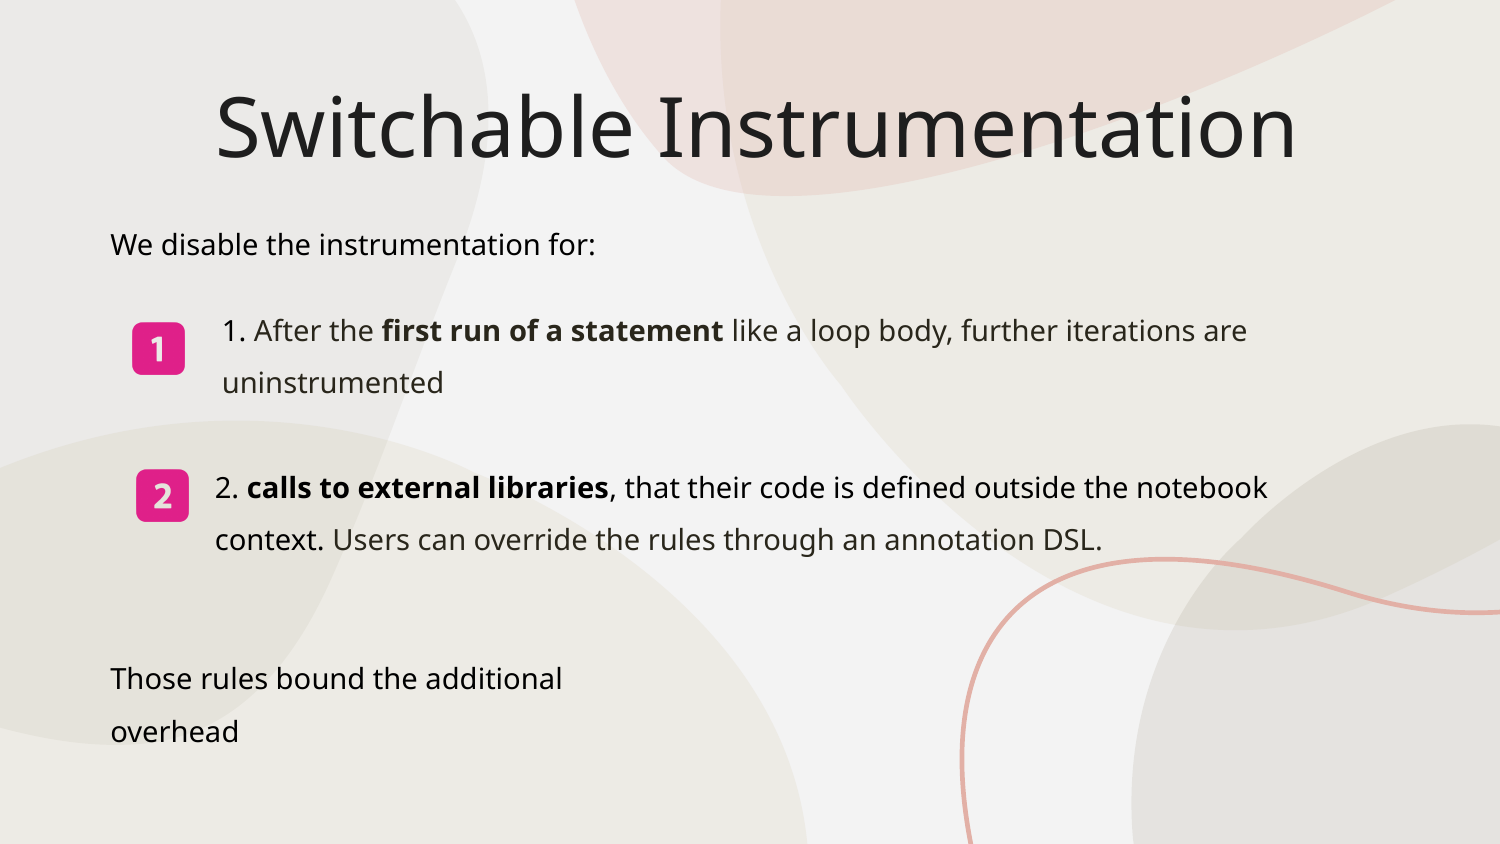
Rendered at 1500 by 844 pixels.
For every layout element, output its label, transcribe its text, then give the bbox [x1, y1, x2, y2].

text_box Those rules bound the additional overhead [95, 635, 715, 756]
picture [136, 469, 189, 522]
title Switchable Instrumentation [200, 16, 1500, 189]
picture [132, 322, 185, 375]
text_box We disable the instrumentation for: [95, 218, 1449, 269]
text_box 1. After the first run of a statement like a loop body, further iterations are uninstrumented [207, 287, 1338, 407]
text_box 2. calls to external libraries, that their code is defined outside the notebook context. Users can override the rules through an annotation DSL. [200, 444, 1330, 564]
